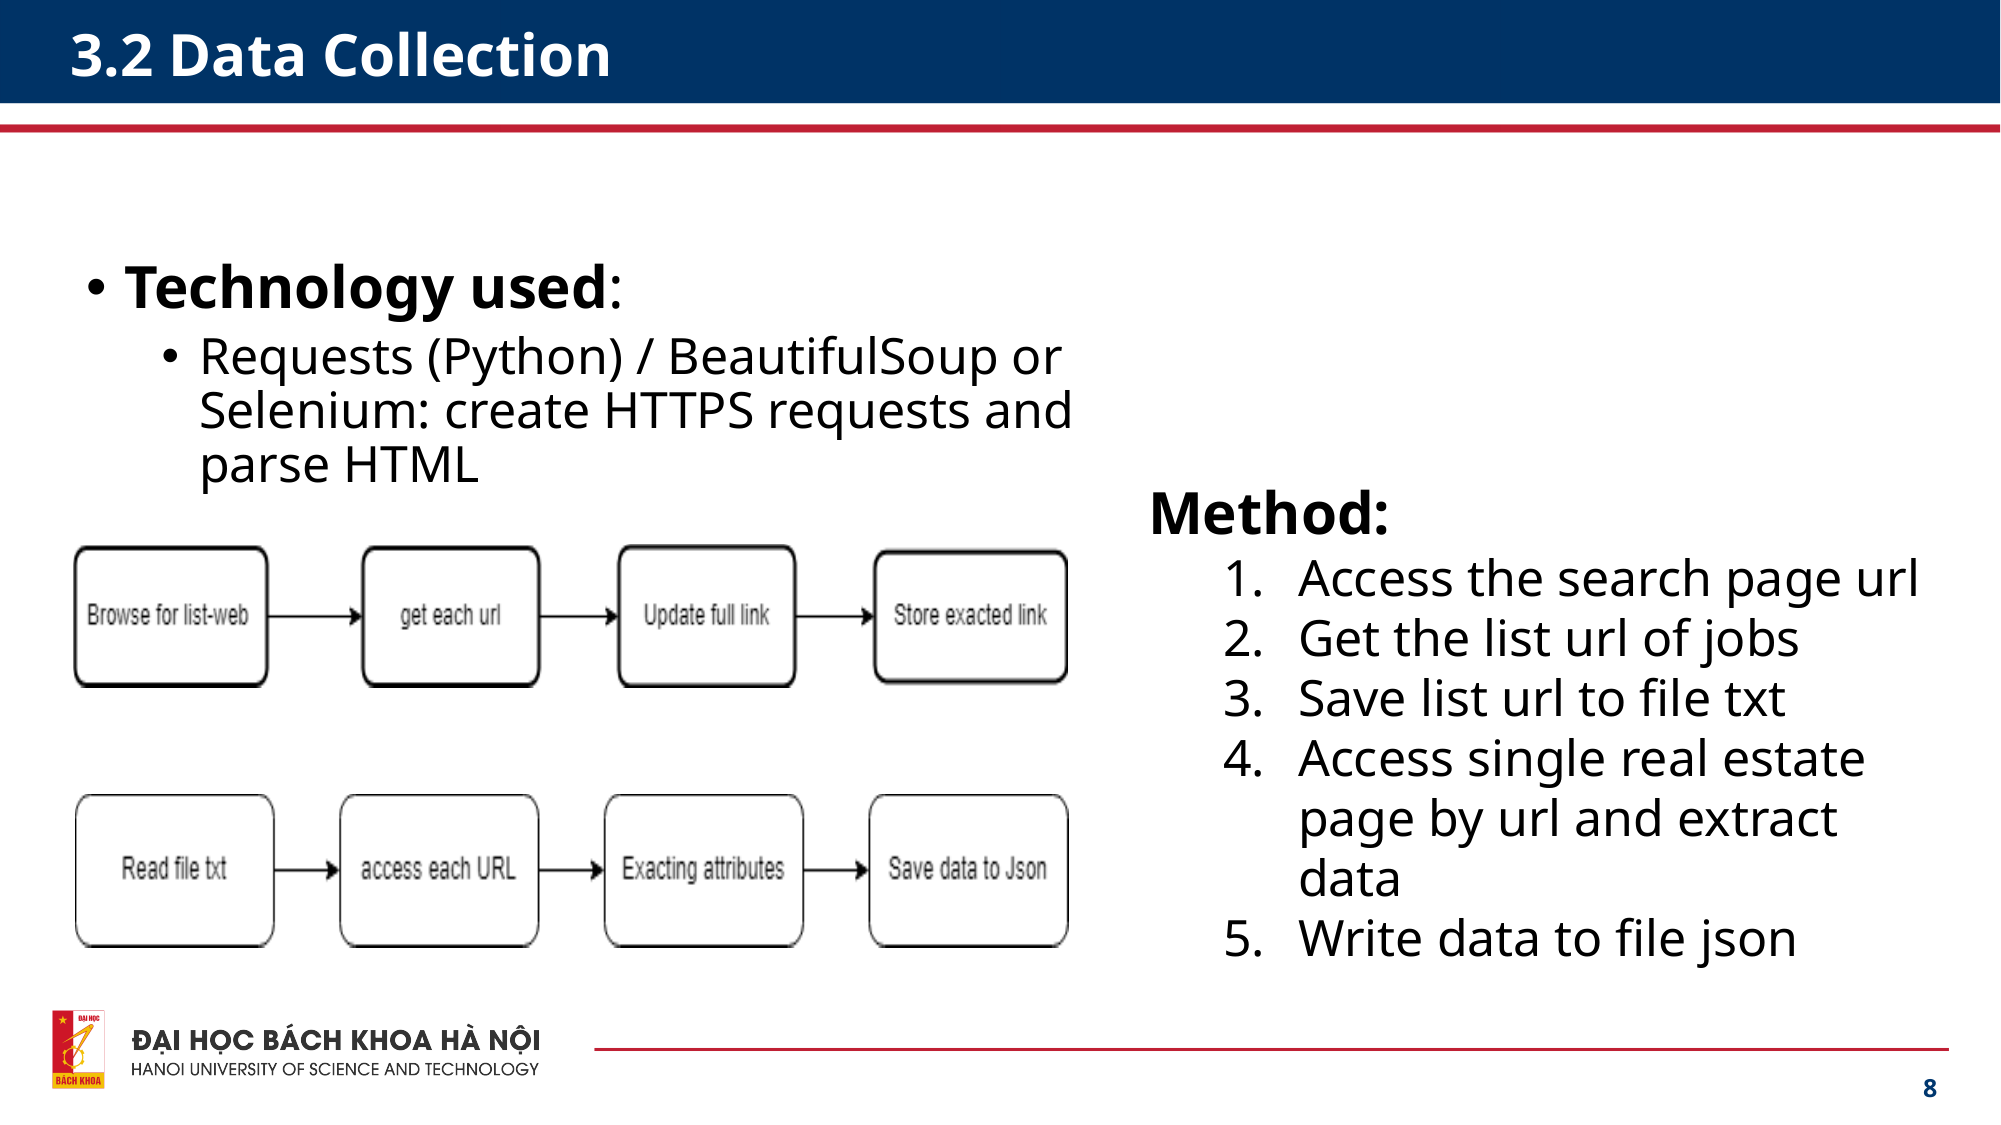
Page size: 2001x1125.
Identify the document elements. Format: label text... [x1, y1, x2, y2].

text_box Method: Access the search page url Get the list url of jobs Save list url to file txt Access single real estate page by url and extract data Write data to file json [1133, 469, 1952, 1019]
slide_number 8 [1502, 1065, 1953, 1125]
title 3.2 Data Collection [55, 18, 1945, 90]
list Technology used: Requests (Python) / BeautifulSoup or Selenium: create HTTPS requests and parse HTML [71, 159, 1210, 492]
picture [0, 0, 2001, 1125]
